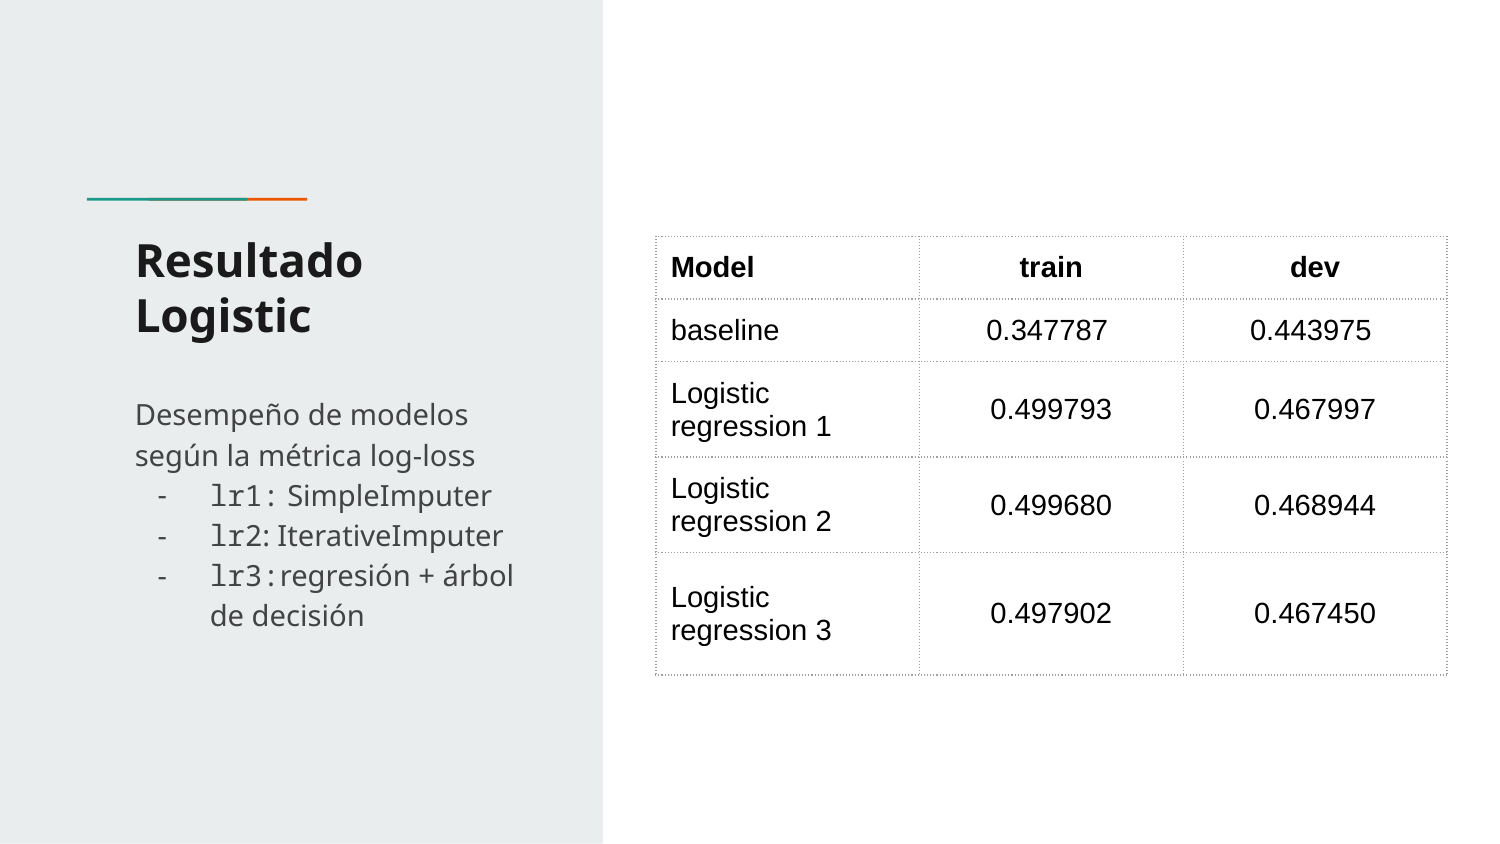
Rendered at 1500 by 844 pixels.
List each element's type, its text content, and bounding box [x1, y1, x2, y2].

table_header train [920, 236, 1183, 299]
table_cell 0.443975 [1183, 299, 1447, 362]
table_cell baseline [656, 299, 920, 362]
table_cell 0.468944 [1183, 457, 1447, 553]
table_cell 0.499793 [920, 362, 1183, 457]
table_cell 0.467450 [1183, 553, 1447, 675]
table_header dev [1183, 236, 1447, 299]
text_box Desempeño de modelos según la métrica log-loss lr1: SimpleImputer lr2: IterativeImputer lr3:regresión + árbol de decisión [119, 376, 532, 648]
table_cell 0.467997 [1183, 362, 1447, 457]
table_header Model [656, 236, 920, 299]
table_cell Logistic regression 2 [656, 457, 920, 553]
table_cell 0.499680 [920, 457, 1183, 553]
title Resultado Logistic [119, 216, 603, 494]
table_cell Logistic regression 1 [656, 362, 920, 457]
table_cell 0.497902 [920, 553, 1183, 675]
table_cell Logistic regression 3 [656, 553, 920, 675]
table_cell 0.347787 [920, 299, 1183, 362]
